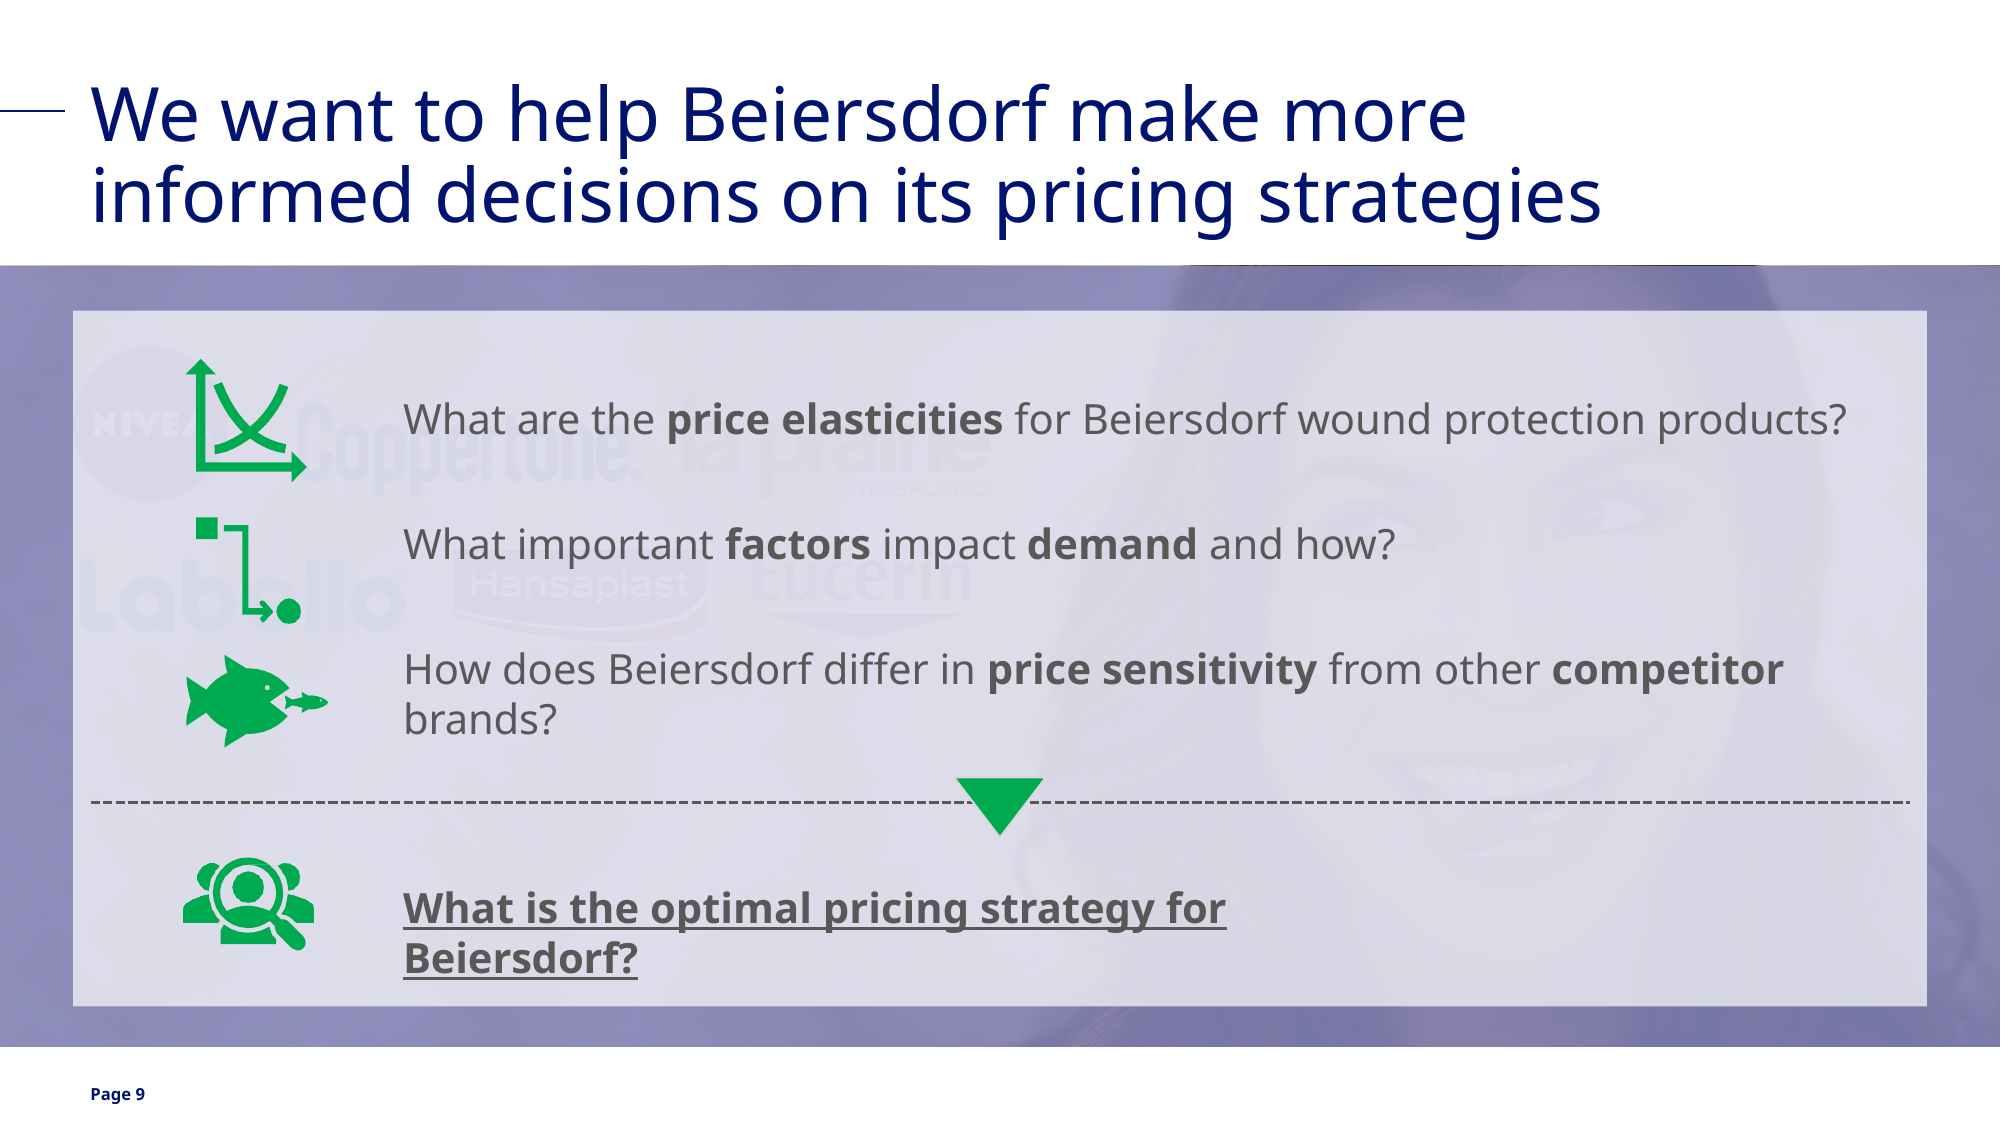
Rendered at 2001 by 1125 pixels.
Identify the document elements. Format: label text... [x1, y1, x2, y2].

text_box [90, 358, 1910, 951]
title We want to help Beiersdorf make more informed decisions on its pricing strategies [88, 63, 1627, 264]
slide_number Page 9 [88, 1079, 162, 1125]
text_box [0, 265, 2000, 1048]
